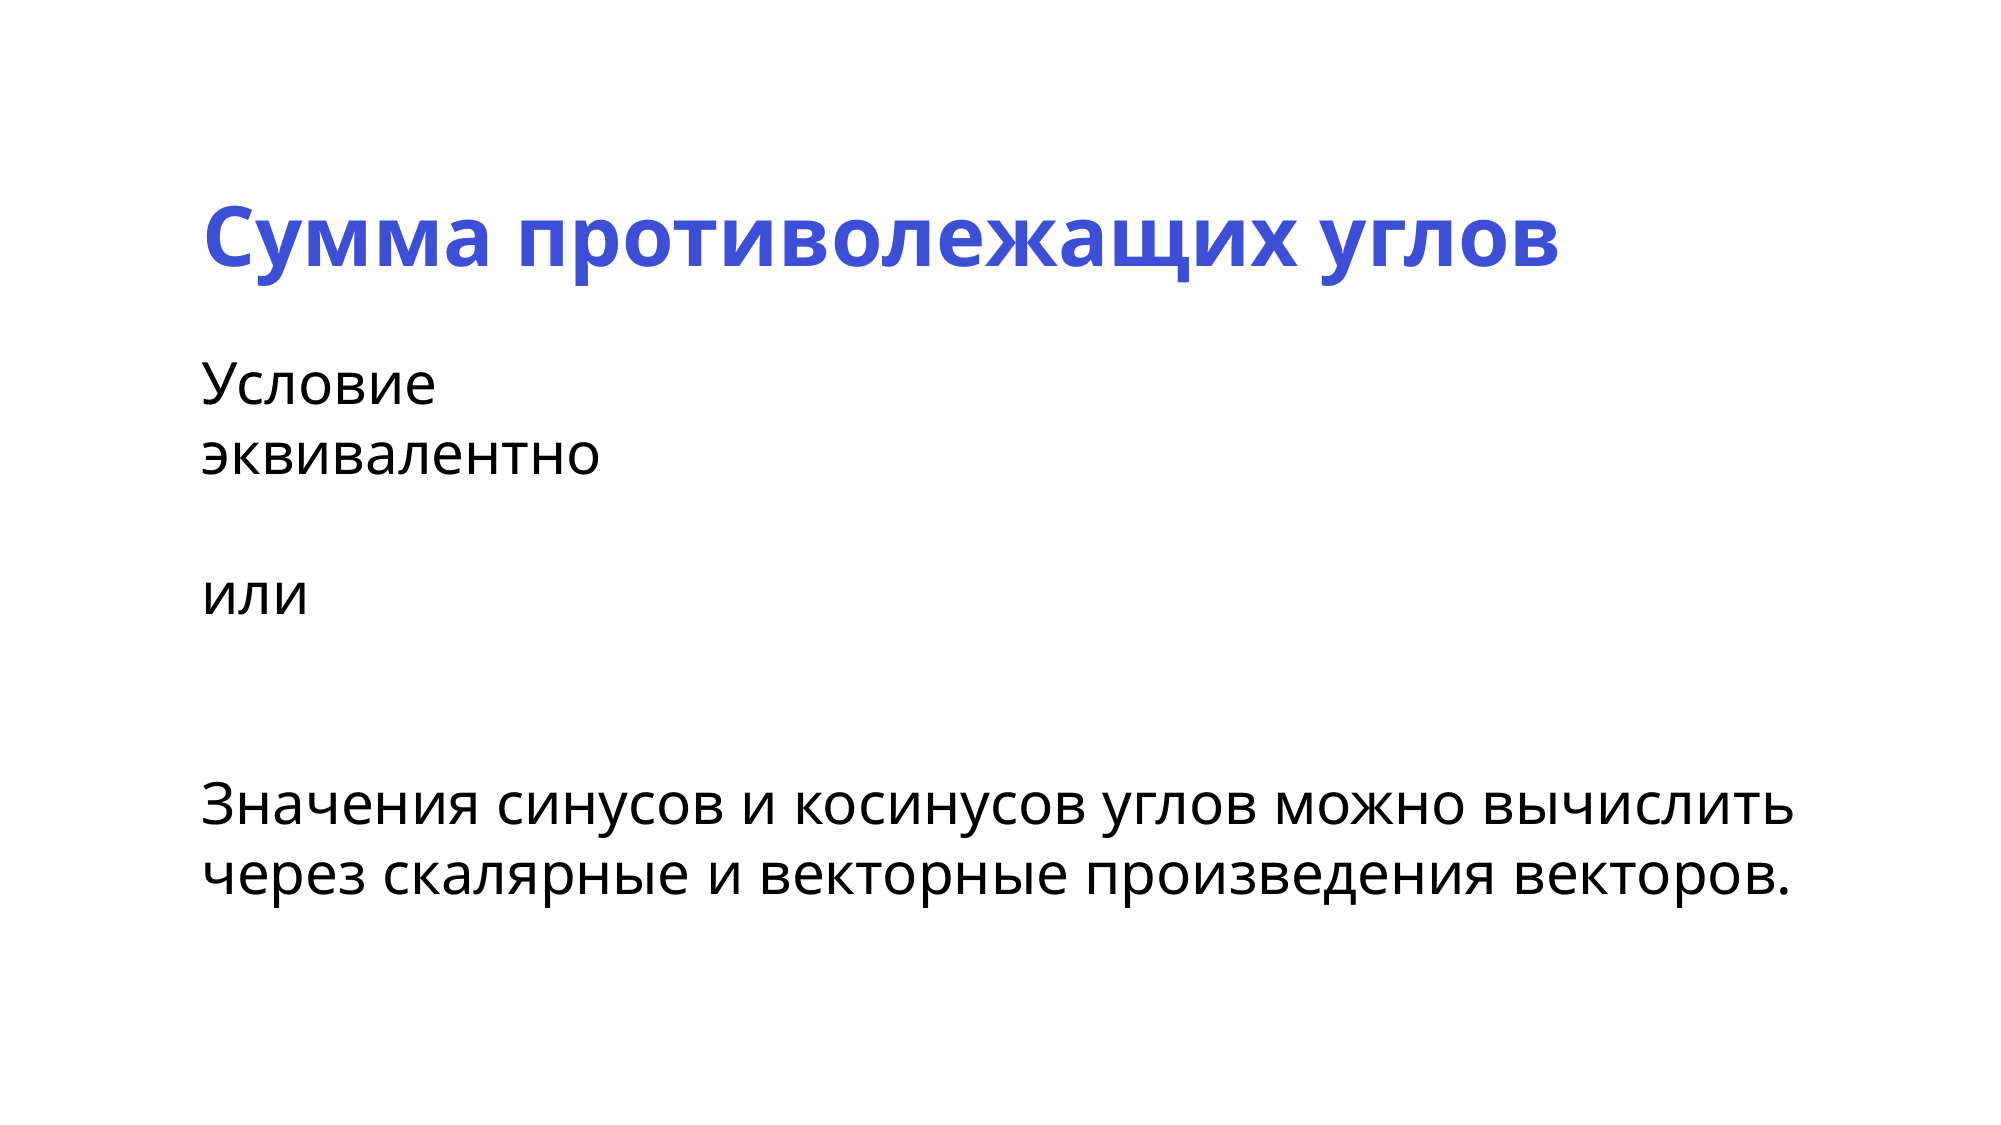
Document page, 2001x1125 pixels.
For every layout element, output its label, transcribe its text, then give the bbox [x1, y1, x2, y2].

text_box Сумма противолежащих углов [187, 187, 1820, 307]
